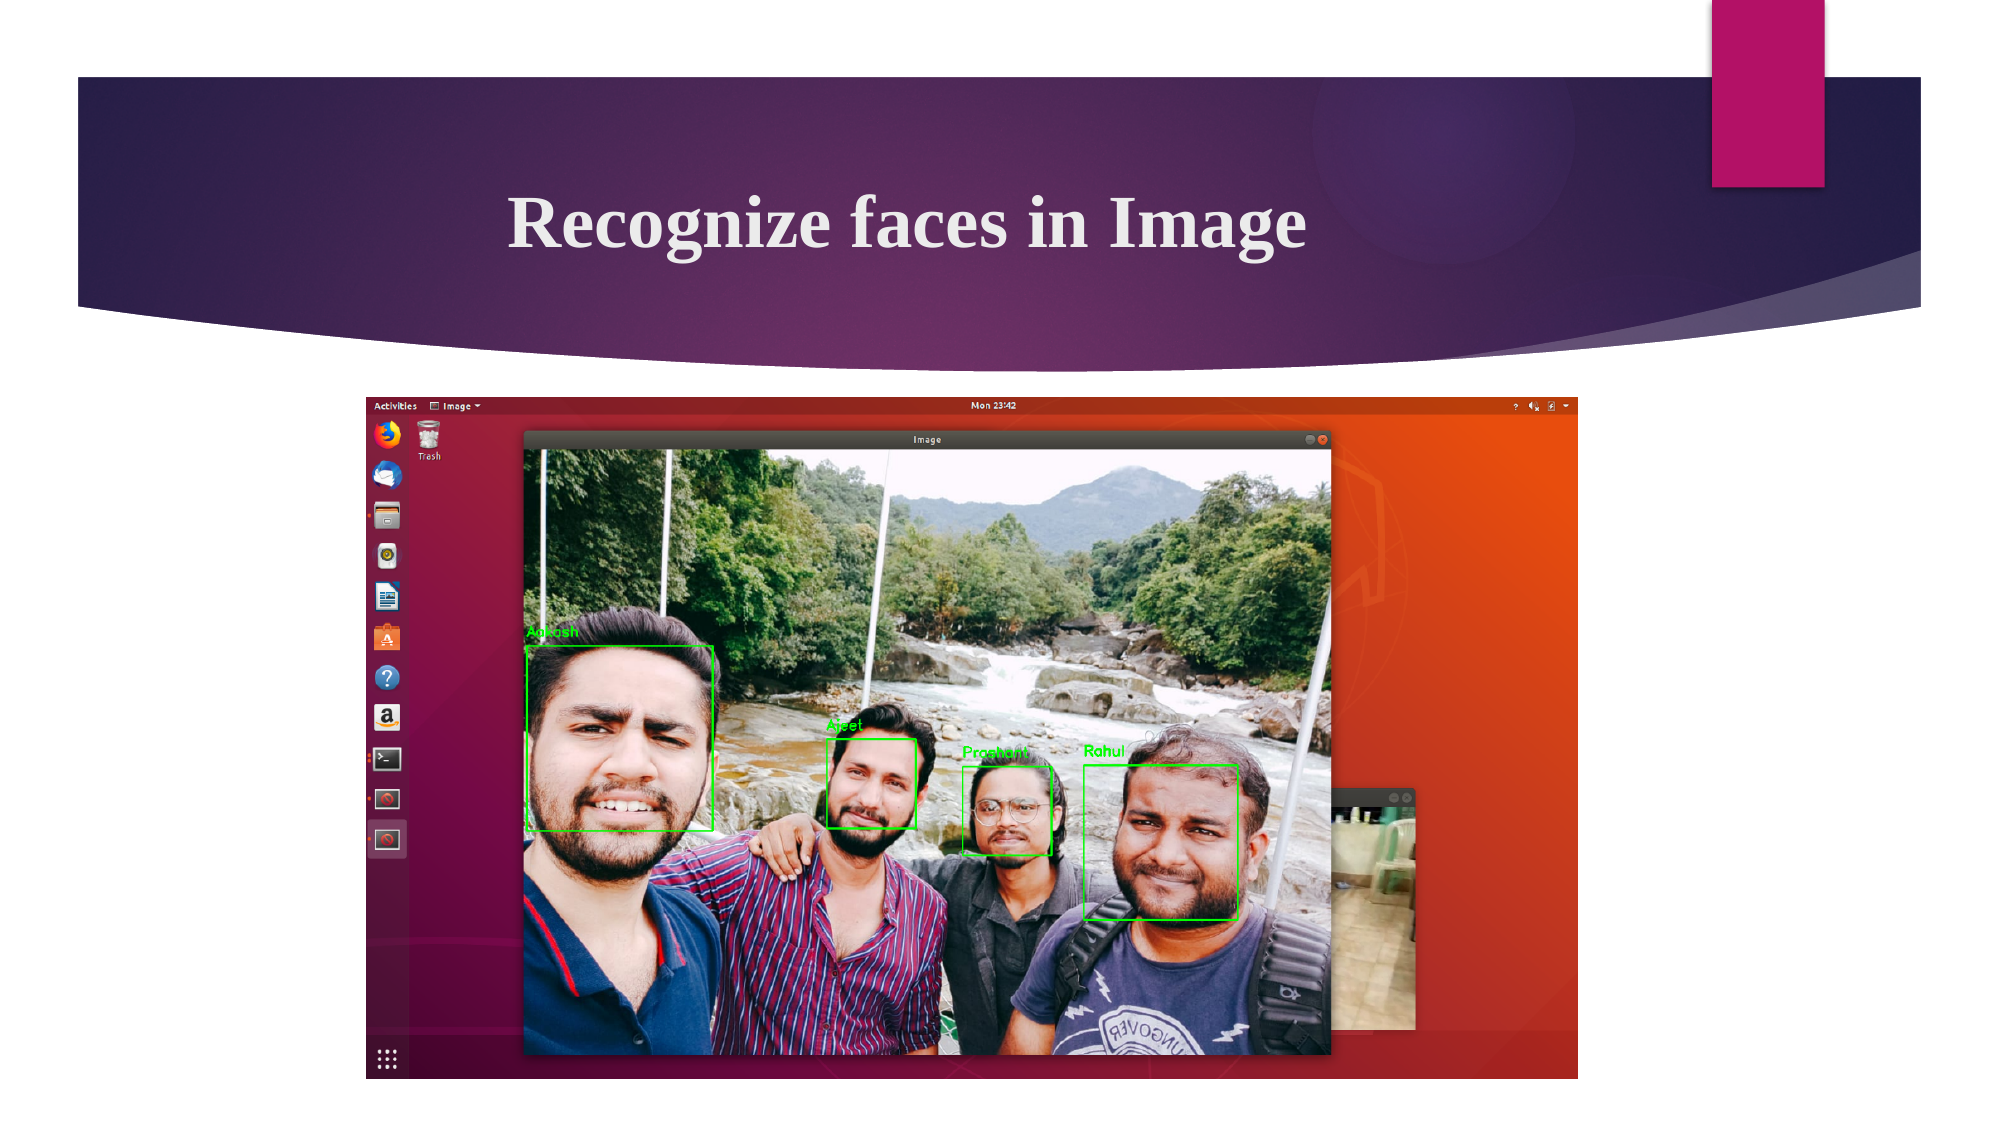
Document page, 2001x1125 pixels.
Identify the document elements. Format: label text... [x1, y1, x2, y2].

title Recognize faces in Image [189, 159, 1627, 276]
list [365, 397, 1578, 1080]
